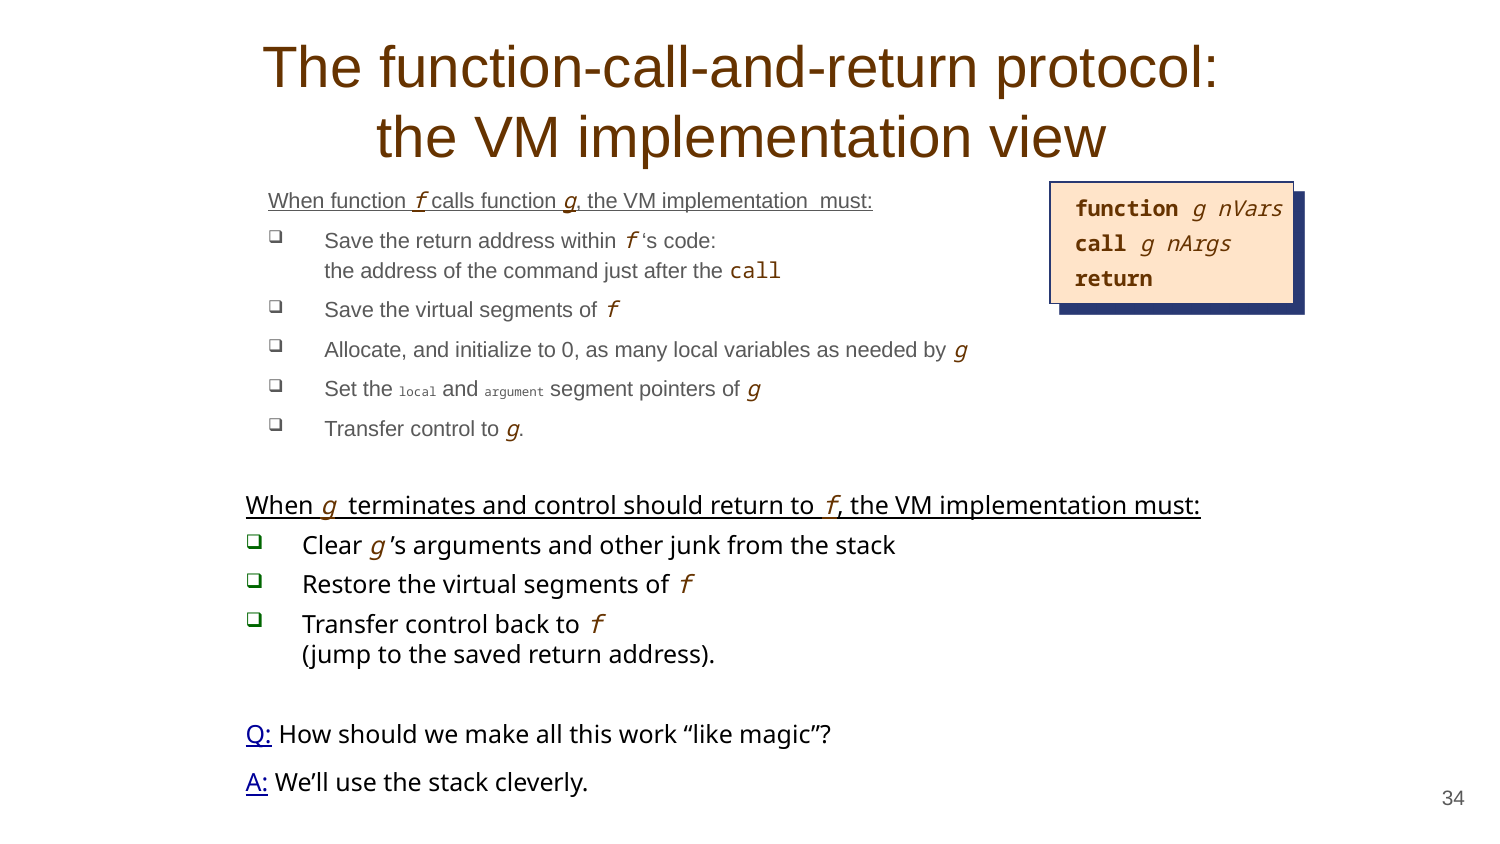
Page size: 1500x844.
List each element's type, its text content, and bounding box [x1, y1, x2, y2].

text_box Q: How should we make all this work “like magic”? A: We’ll use the stack cleverly. [234, 712, 1175, 842]
slide_number 34 [1389, 764, 1480, 830]
text_box function g nVars call g nArgs return [1049, 181, 1294, 304]
list When function f calls function g, the VM implementation must: Save the return address within f ‘s code: the address of the command just after the call Save the virtual segments of f Allocate, and initialize to 0, as many local variables as needed by g Set the local and argument segment pointers of g Transfer control to g. [234, 168, 1202, 478]
text_box When g terminates and control should return to f, the VM implementation must: Clear g ’s arguments and other junk from the stack Restore the virtual segments of f Transfer control back to f (jump to the saved return address). [234, 487, 1294, 693]
text_box The function-call-and-return protocol: the VM implementation view [210, 34, 1289, 164]
